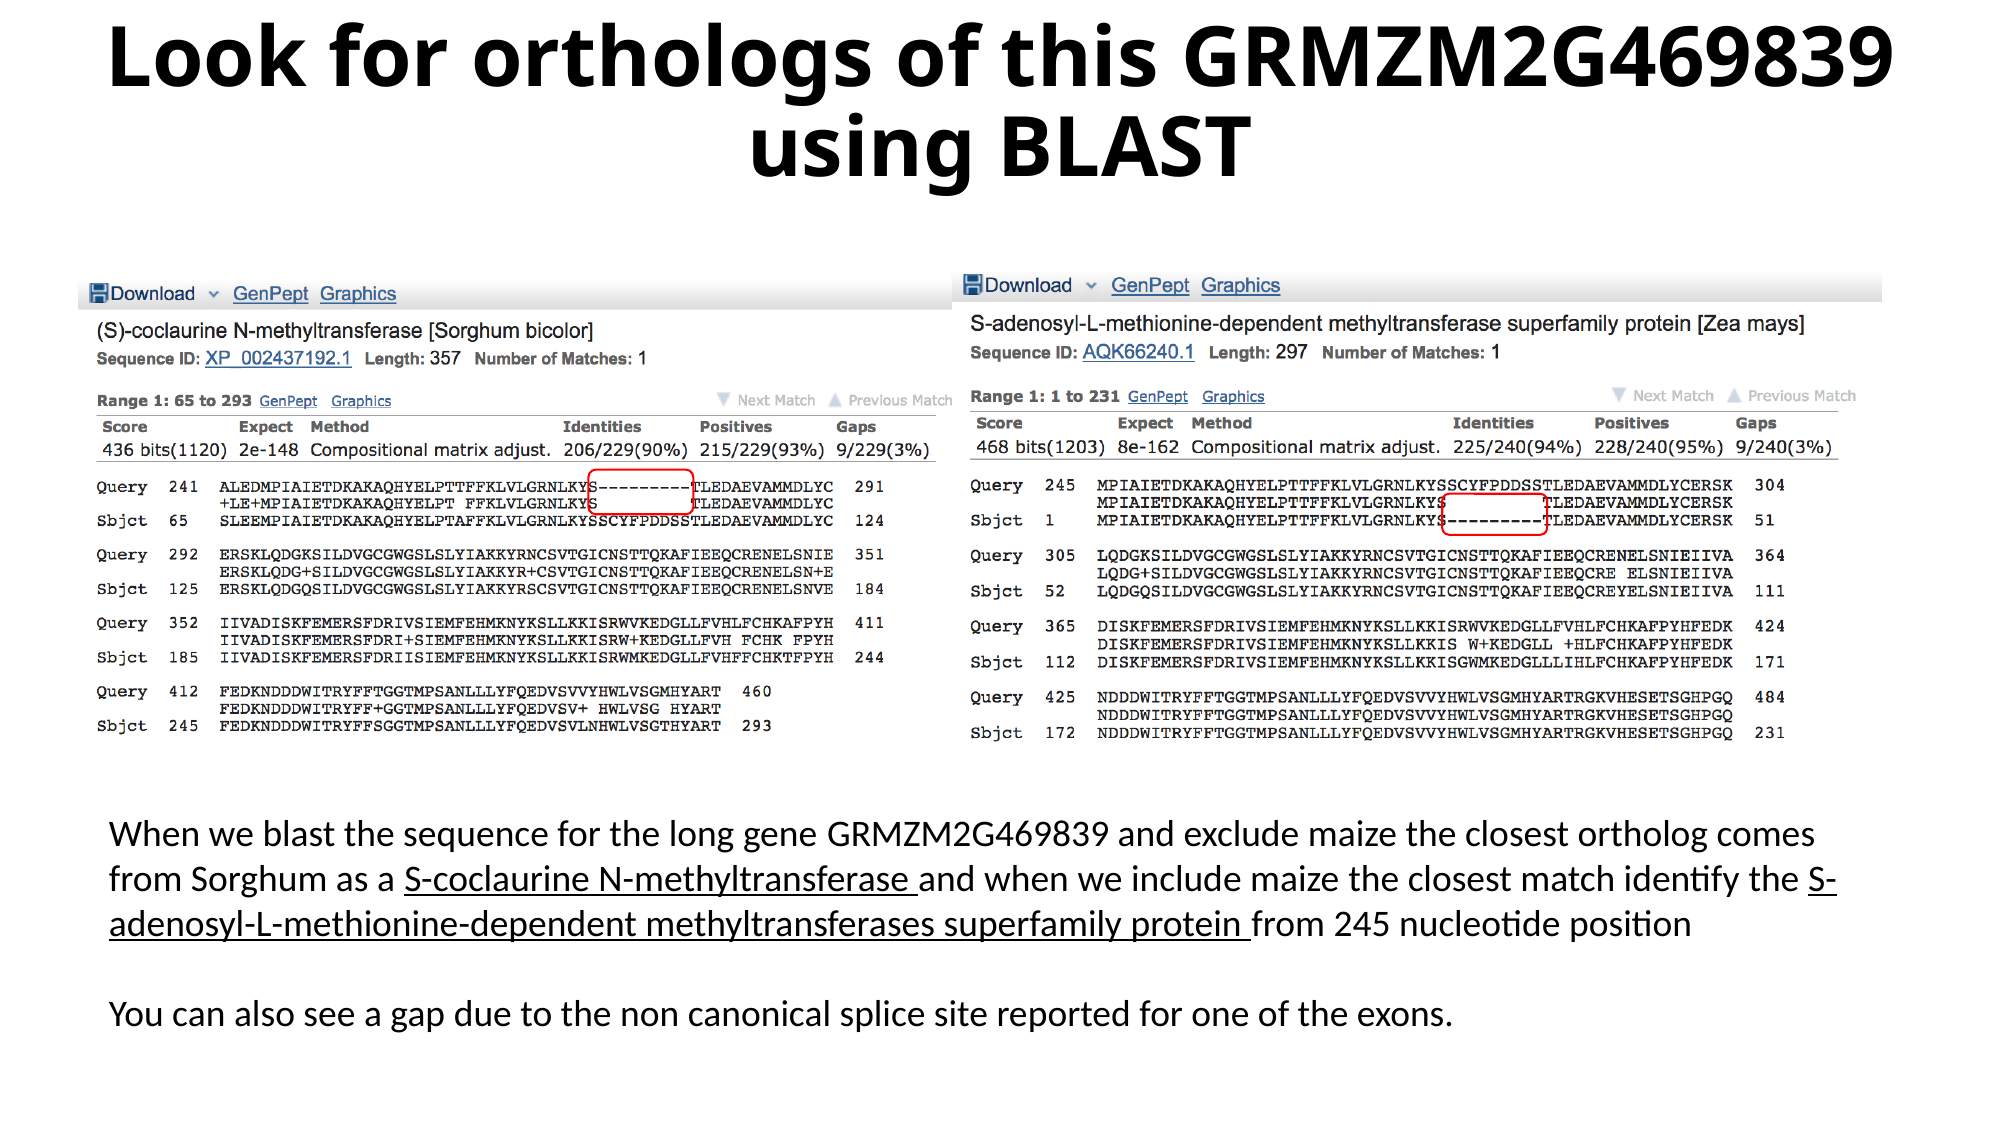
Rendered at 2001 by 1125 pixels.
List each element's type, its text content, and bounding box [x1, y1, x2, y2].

text_box Look for orthologs of this GRMZM2G469839 using BLAST [0, 0, 2000, 203]
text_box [63, 279, 952, 766]
text_box When we blast the sequence for the long gene GRMZM2G469839 and exclude maize the closest ortholog comes from Sorghum as a S-coclaurine N-methyltransferase and when we include maize the closest match identify the S-adenosyl-L-methionine-dependent methyltransferases superfamily protein from 245 nucleotide position You can also see a gap due to the non canonical splice site reported for one of the exons. [94, 801, 1863, 1041]
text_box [934, 270, 1882, 770]
